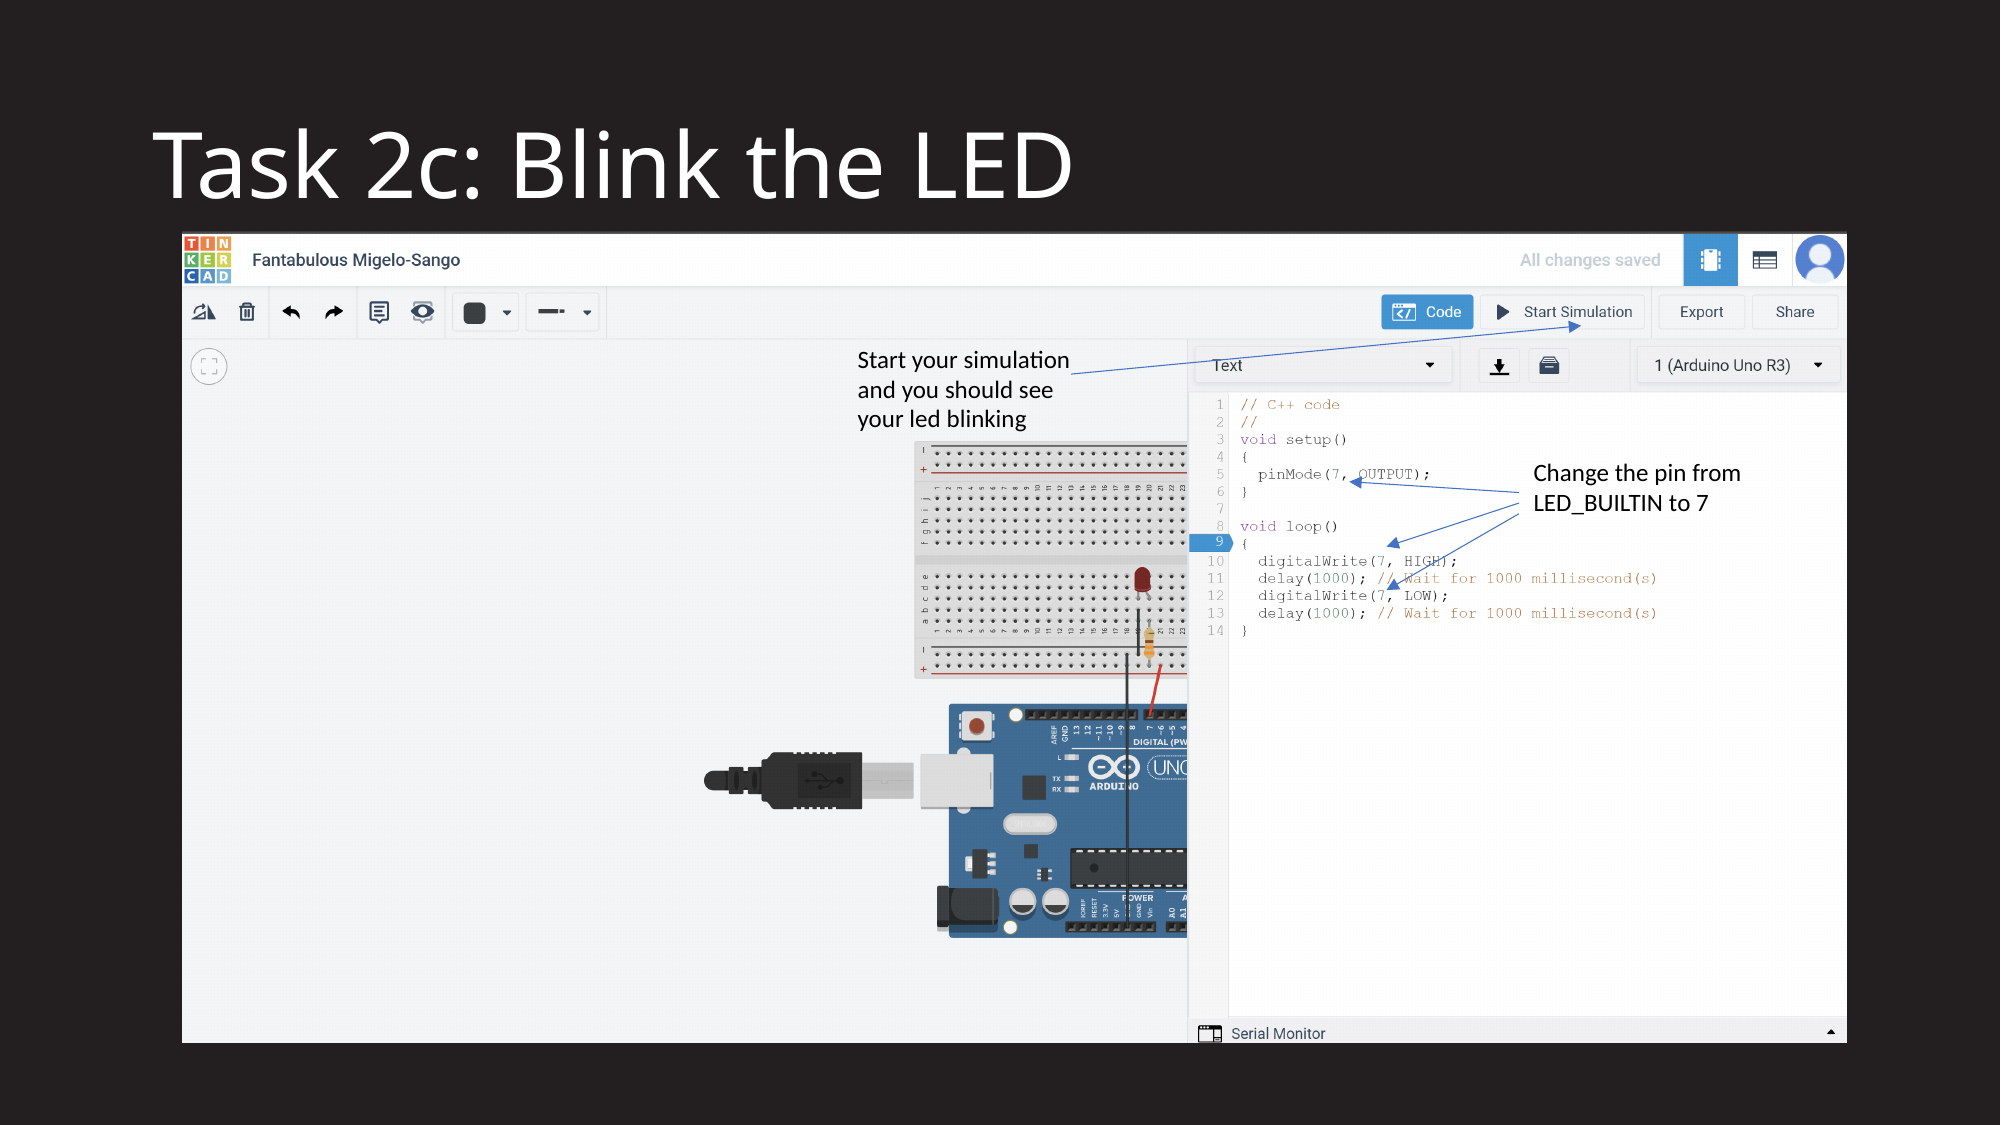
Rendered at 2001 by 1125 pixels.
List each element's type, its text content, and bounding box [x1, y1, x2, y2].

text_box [1386, 503, 1519, 513]
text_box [1349, 481, 1519, 493]
title Task 2c: Blink the LED [137, 59, 1863, 278]
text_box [1386, 513, 1519, 591]
picture [182, 231, 1847, 1043]
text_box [1070, 325, 1582, 375]
